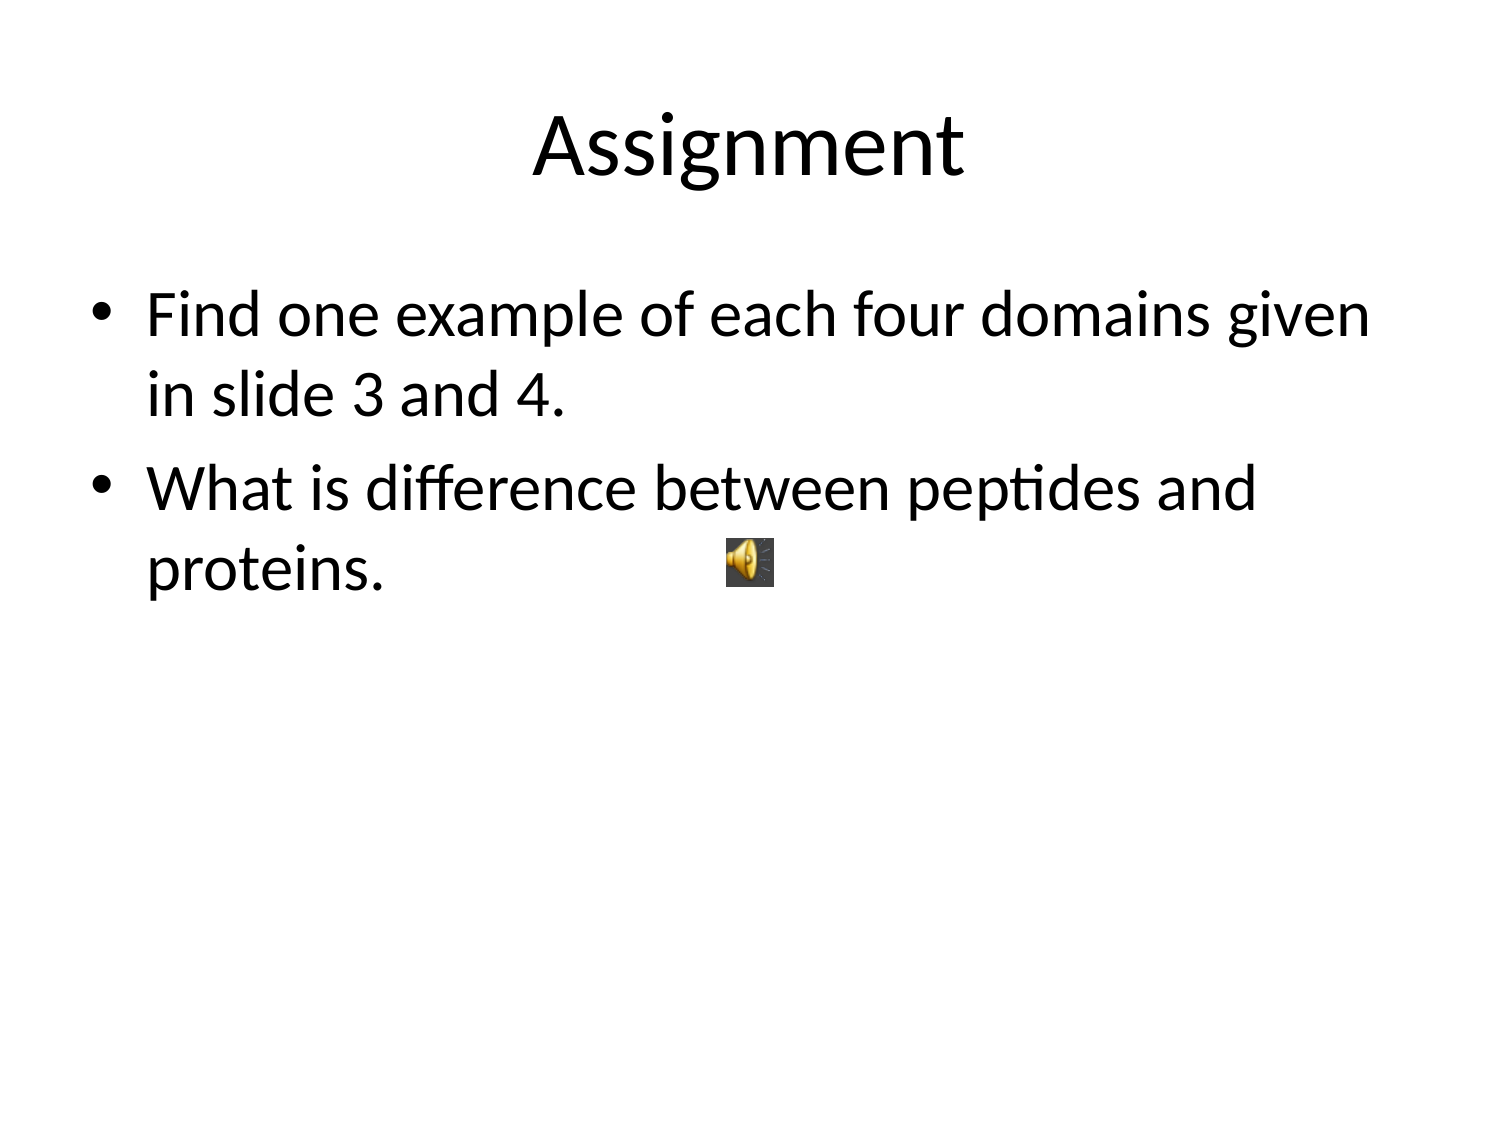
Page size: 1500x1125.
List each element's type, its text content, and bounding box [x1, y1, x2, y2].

list Find one example of each four domains given in slide 3 and 4. What is difference between peptides and proteins. [75, 262, 1425, 1005]
title Assignment [75, 45, 1425, 233]
picture [724, 537, 776, 588]
